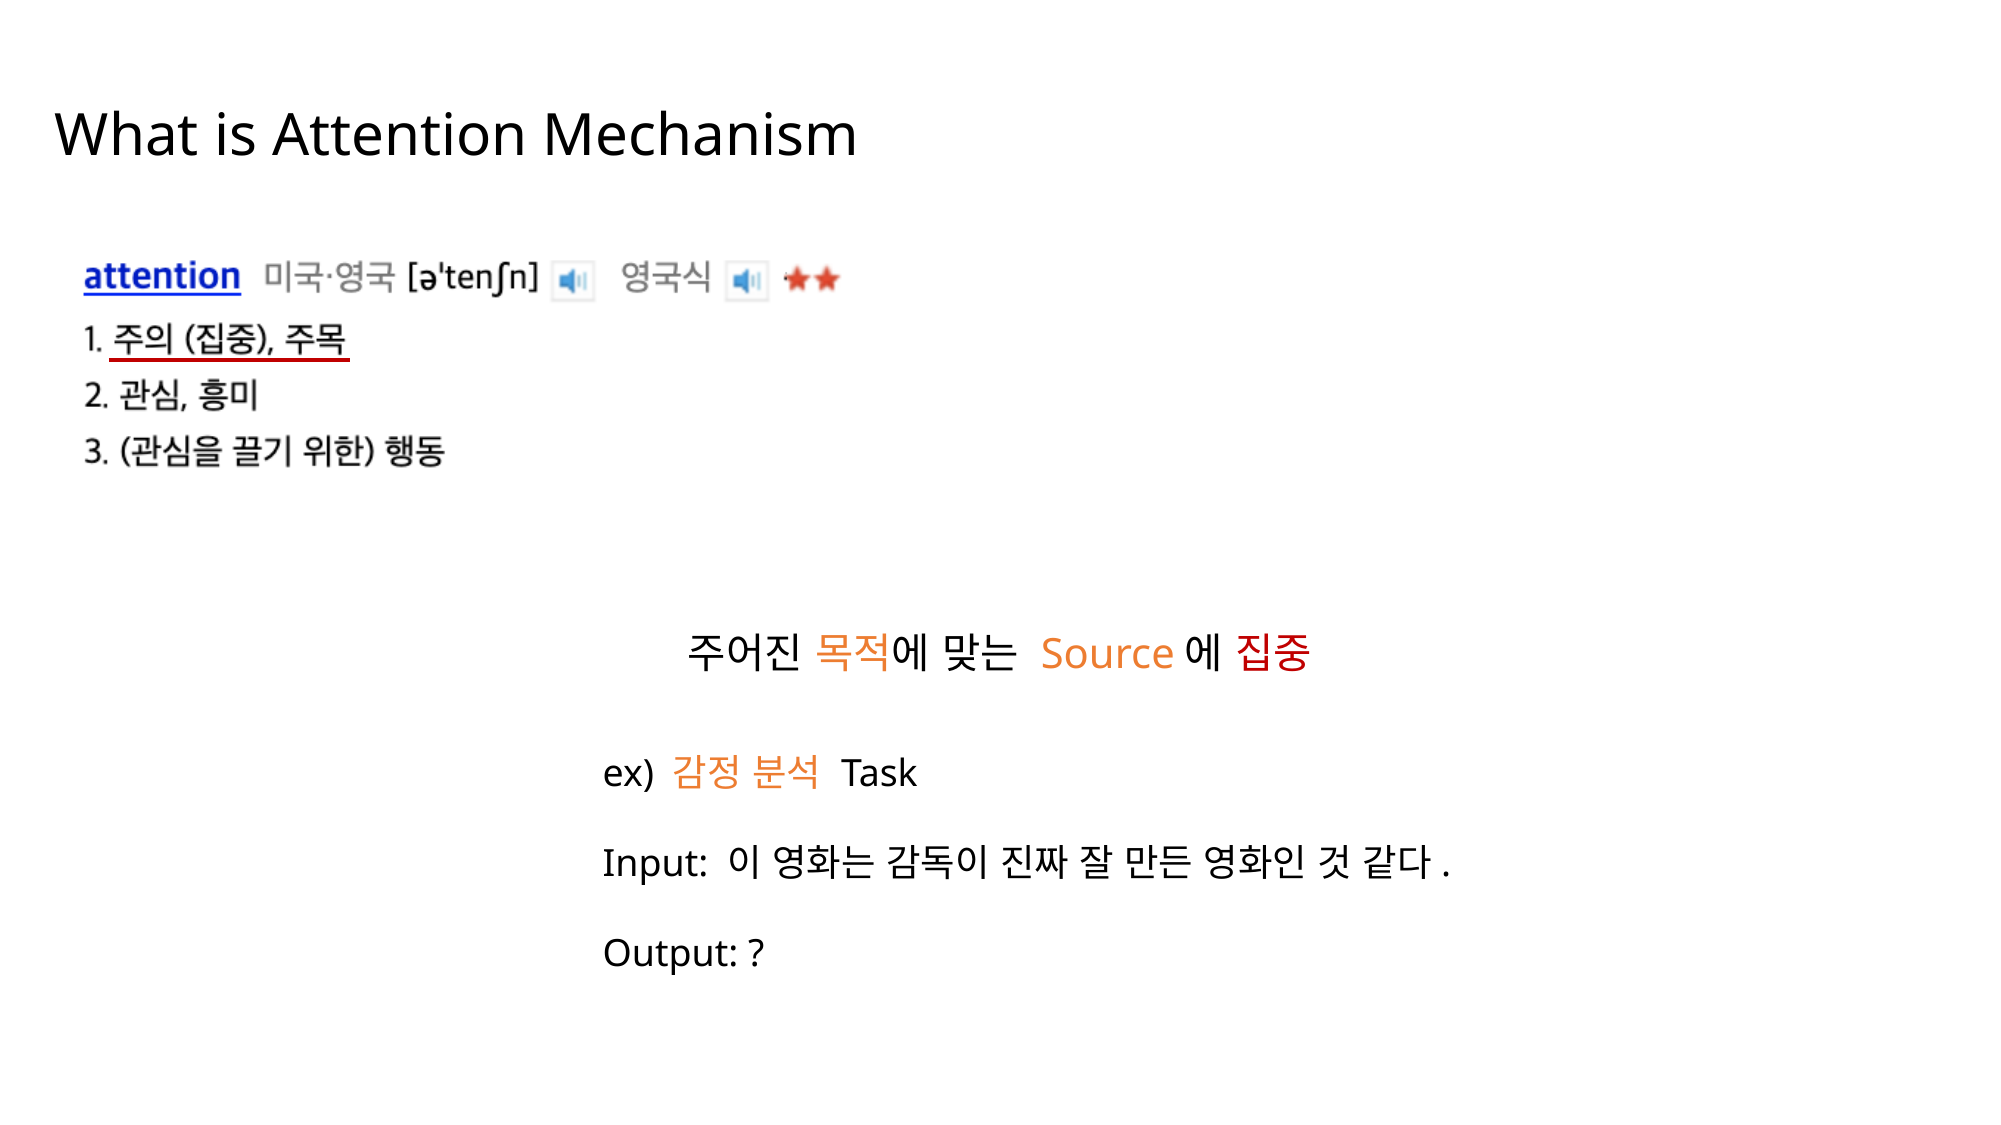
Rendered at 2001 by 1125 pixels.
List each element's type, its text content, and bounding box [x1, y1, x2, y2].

picture [44, 231, 1023, 506]
text_box 주어진 목적에 맞는 Source에 집중 [672, 619, 1327, 685]
text_box ex) 감정 분석 Task Input: 이 영화는 감독이 진짜 잘 만든 영화인 것 같다. Output: ? [587, 742, 1467, 982]
text_box What is Attention Mechanism [40, 89, 874, 175]
